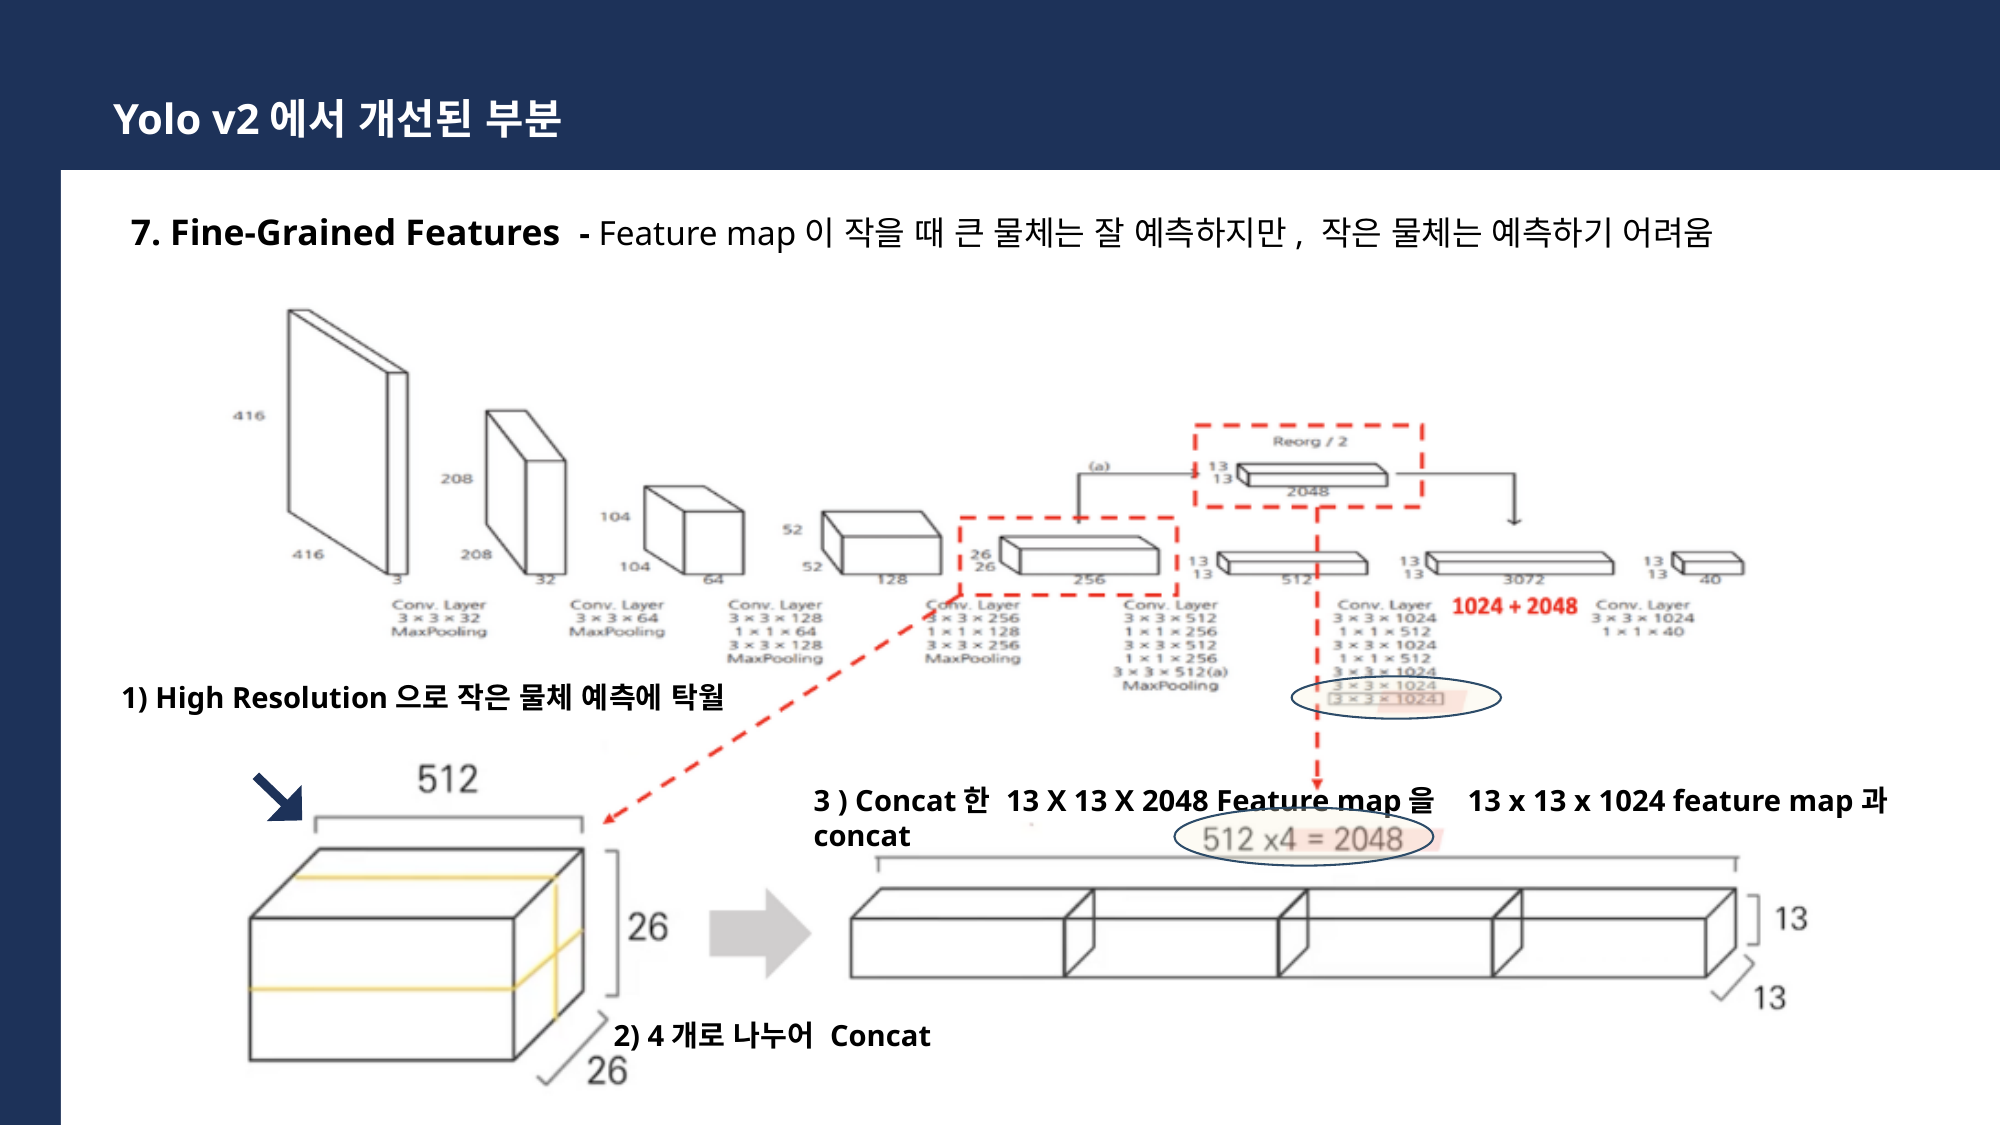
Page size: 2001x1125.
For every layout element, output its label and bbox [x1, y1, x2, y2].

text_box [60, 67, 2000, 1125]
picture [215, 275, 1847, 1125]
